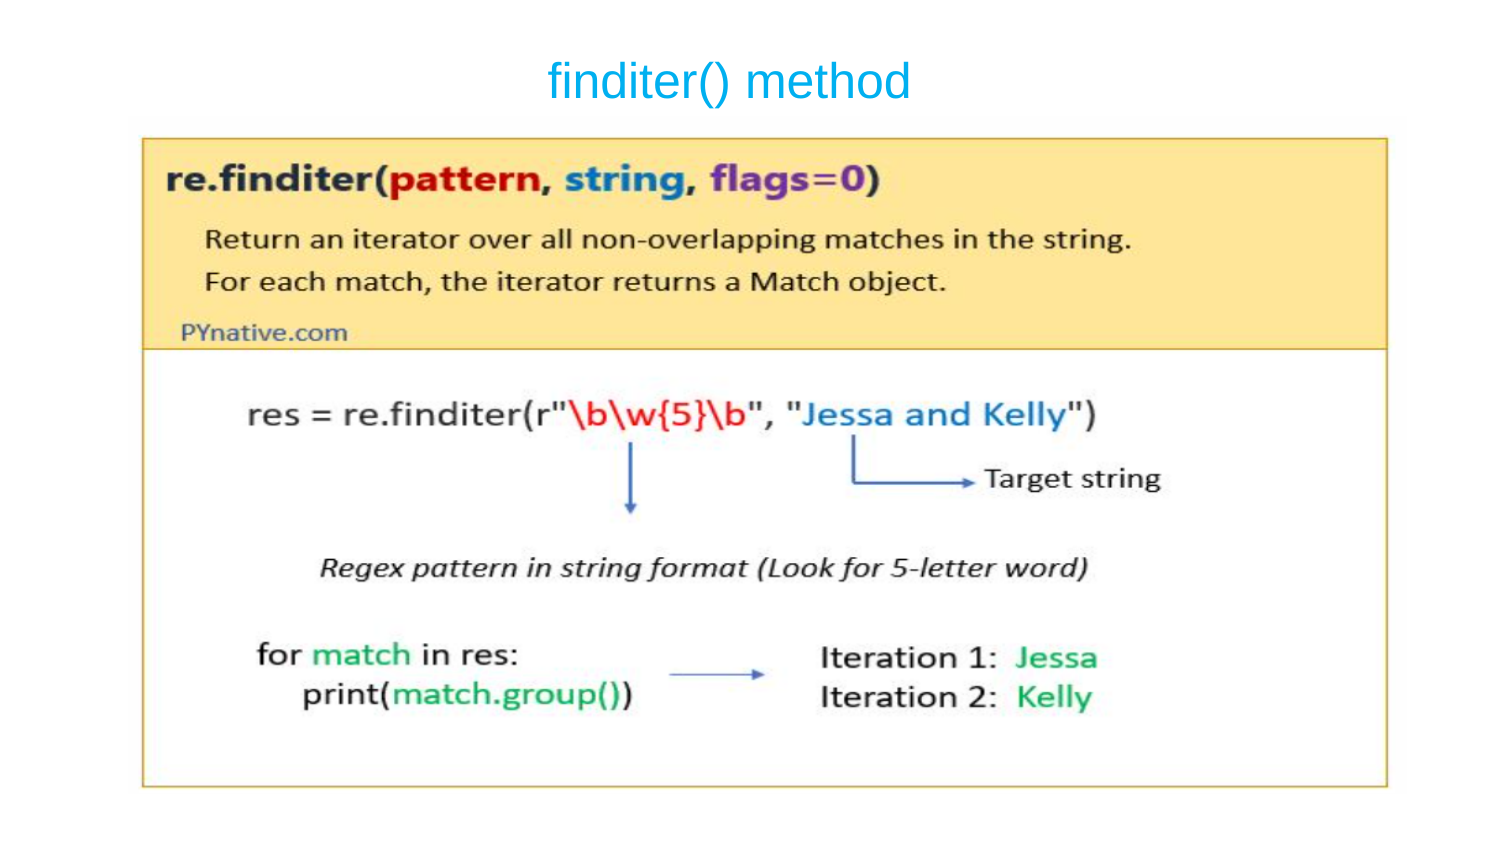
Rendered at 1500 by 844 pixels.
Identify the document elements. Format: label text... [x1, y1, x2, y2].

picture [128, 116, 1408, 795]
text_box finditer() method [532, 41, 1283, 115]
